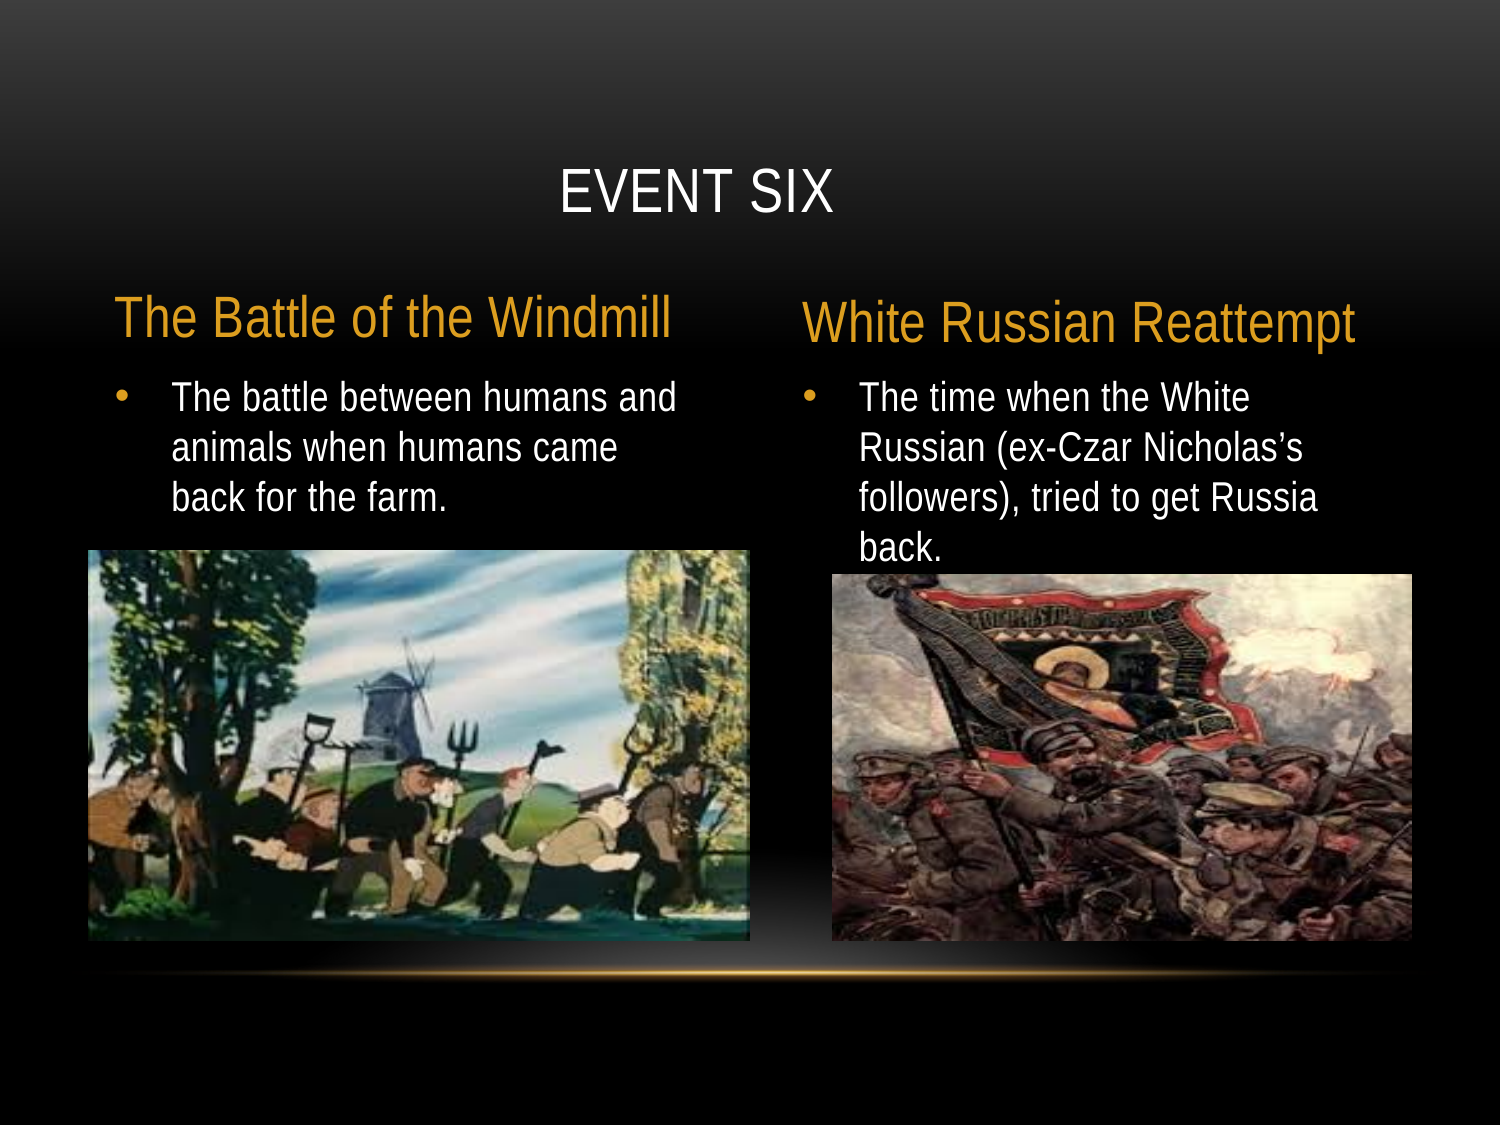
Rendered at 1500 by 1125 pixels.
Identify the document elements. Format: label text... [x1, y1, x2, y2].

list The Battle of the Windmill [99, 262, 713, 357]
list The battle between humans and animals when humans came back for the farm. [99, 362, 713, 550]
picture [0, 0, 1500, 1125]
title event six [99, 45, 1400, 233]
list The time when the White Russian (ex-Czar Nicholas’s followers), tried to get Russia back. [787, 362, 1400, 938]
list White Russian Reattempt [787, 267, 1400, 362]
